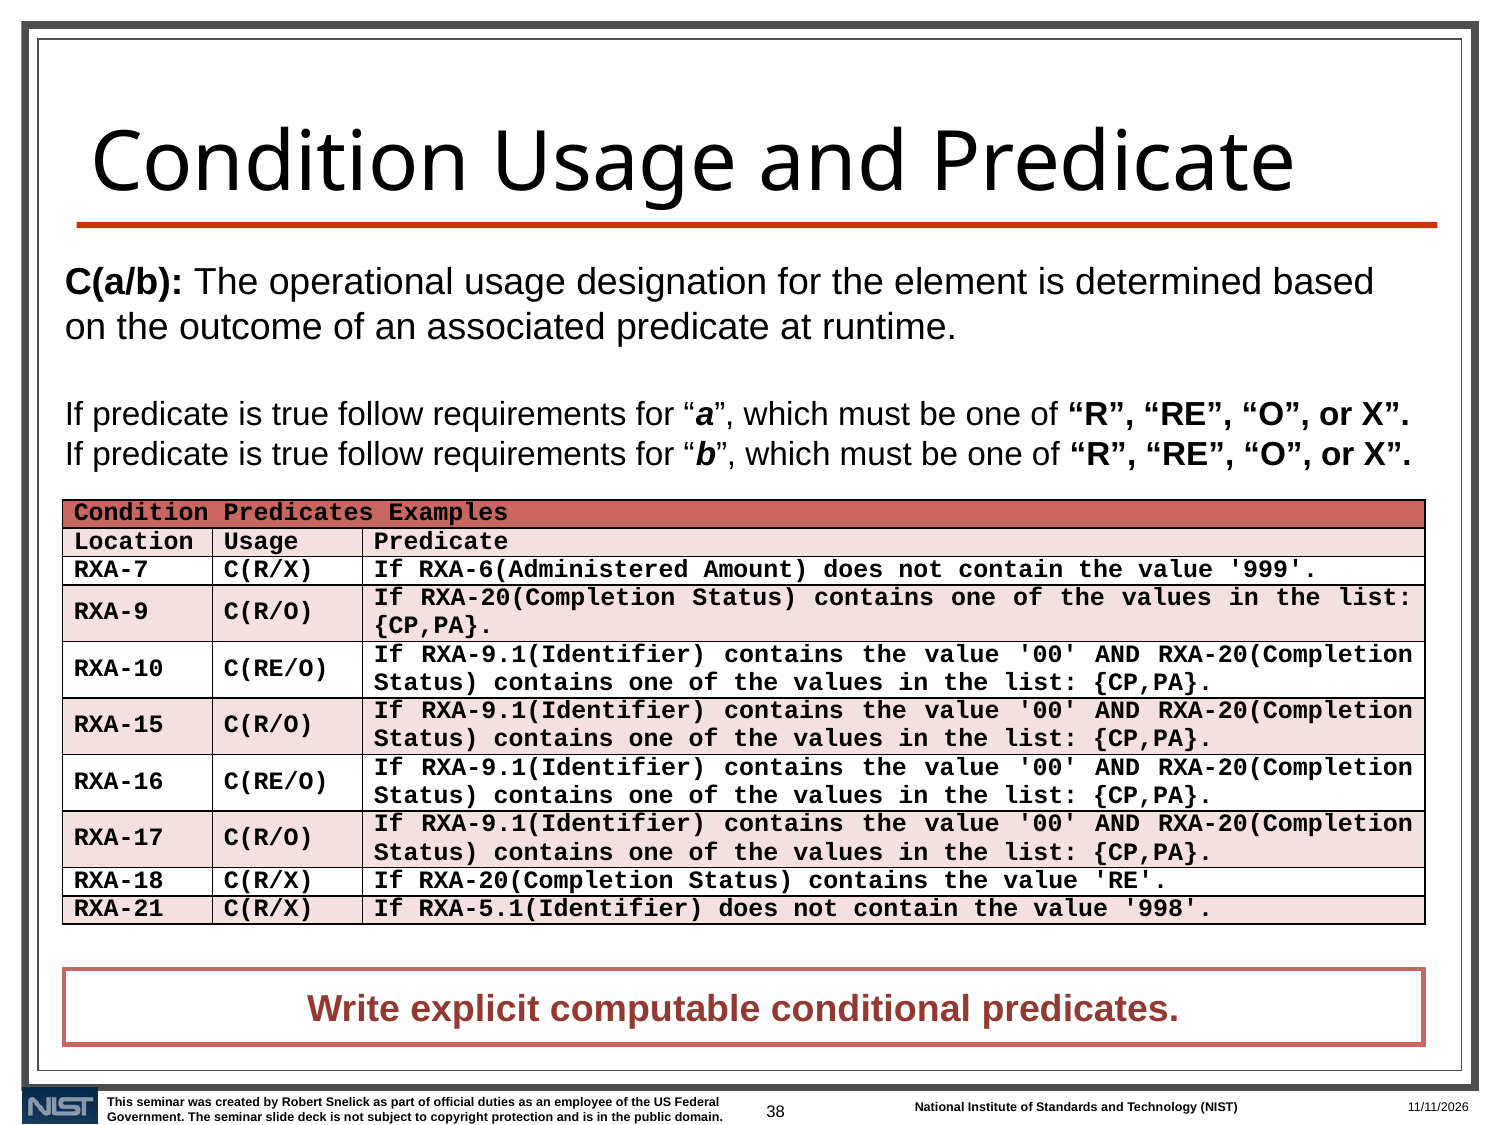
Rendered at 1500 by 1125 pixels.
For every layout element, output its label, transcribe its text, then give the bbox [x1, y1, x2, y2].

table_cell If RXA-20(Completion Status) contains the value 'RE'. [363, 868, 1424, 895]
title Condition Usage and Predicate [74, 78, 1413, 215]
table_cell C(RE/O) [213, 642, 362, 697]
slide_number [1392, 1090, 1488, 1115]
table_cell Usage [213, 529, 362, 556]
table_cell RXA-7 [63, 557, 212, 584]
table_cell C(R/O) [213, 812, 362, 867]
table_cell RXA-15 [63, 699, 212, 754]
table_cell If RXA-5.1(Identifier) does not contain the value '998'. [363, 897, 1424, 923]
text_box C(a/b): The operational usage designation for the element is determined based on the outcome of an associated predicate at runtime. If predicate is true follow requirements for “a”, which must be one of “R”, “RE”, “O”, or X”. If predicate is true follow requirements for “b”, which must be one of “R”, “RE”, “O”, or X”. [50, 249, 1432, 480]
table_cell Predicate [363, 529, 1424, 556]
slide_number 38 [712, 1071, 801, 1125]
table_cell RXA-16 [63, 755, 212, 810]
table_cell RXA-9 [63, 586, 212, 641]
table_cell RXA-21 [63, 897, 212, 923]
table_header Condition Predicates Examples [63, 501, 1424, 527]
table_cell C(R/X) [213, 557, 362, 584]
table_cell If RXA-9.1(Identifier) contains the value '00' AND RXA-20(Completion Status) contains one of the values in the list: {CP,PA}. [363, 812, 1424, 867]
table_cell RXA-17 [63, 812, 212, 867]
table_cell RXA-10 [63, 642, 212, 697]
table_cell Location [63, 529, 212, 556]
table_cell If RXA-9.1(Identifier) contains the value '00' AND RXA-20(Completion Status) contains one of the values in the list: {CP,PA}. [363, 755, 1424, 810]
table_cell C(R/X) [213, 897, 362, 923]
table_cell If RXA-20(Completion Status) contains one of the values in the list: {CP,PA}. [363, 586, 1424, 641]
text_box Write explicit computable conditional predicates. [62, 967, 1425, 1046]
table_cell C(RE/O) [213, 755, 362, 810]
table_cell If RXA-9.1(Identifier) contains the value '00' AND RXA-20(Completion Status) contains one of the values in the list: {CP,PA}. [363, 699, 1424, 754]
table_cell C(R/O) [213, 699, 362, 754]
picture [22, 1087, 98, 1124]
table_cell C(R/O) [213, 586, 362, 641]
table_cell If RXA-6(Administered Amount) does not contain the value '999'. [363, 557, 1424, 584]
table_cell RXA-18 [63, 868, 212, 895]
table_cell C(R/X) [213, 868, 362, 895]
table_cell If RXA-9.1(Identifier) contains the value '00' AND RXA-20(Completion Status) contains one of the values in the list: {CP,PA}. [363, 642, 1424, 697]
